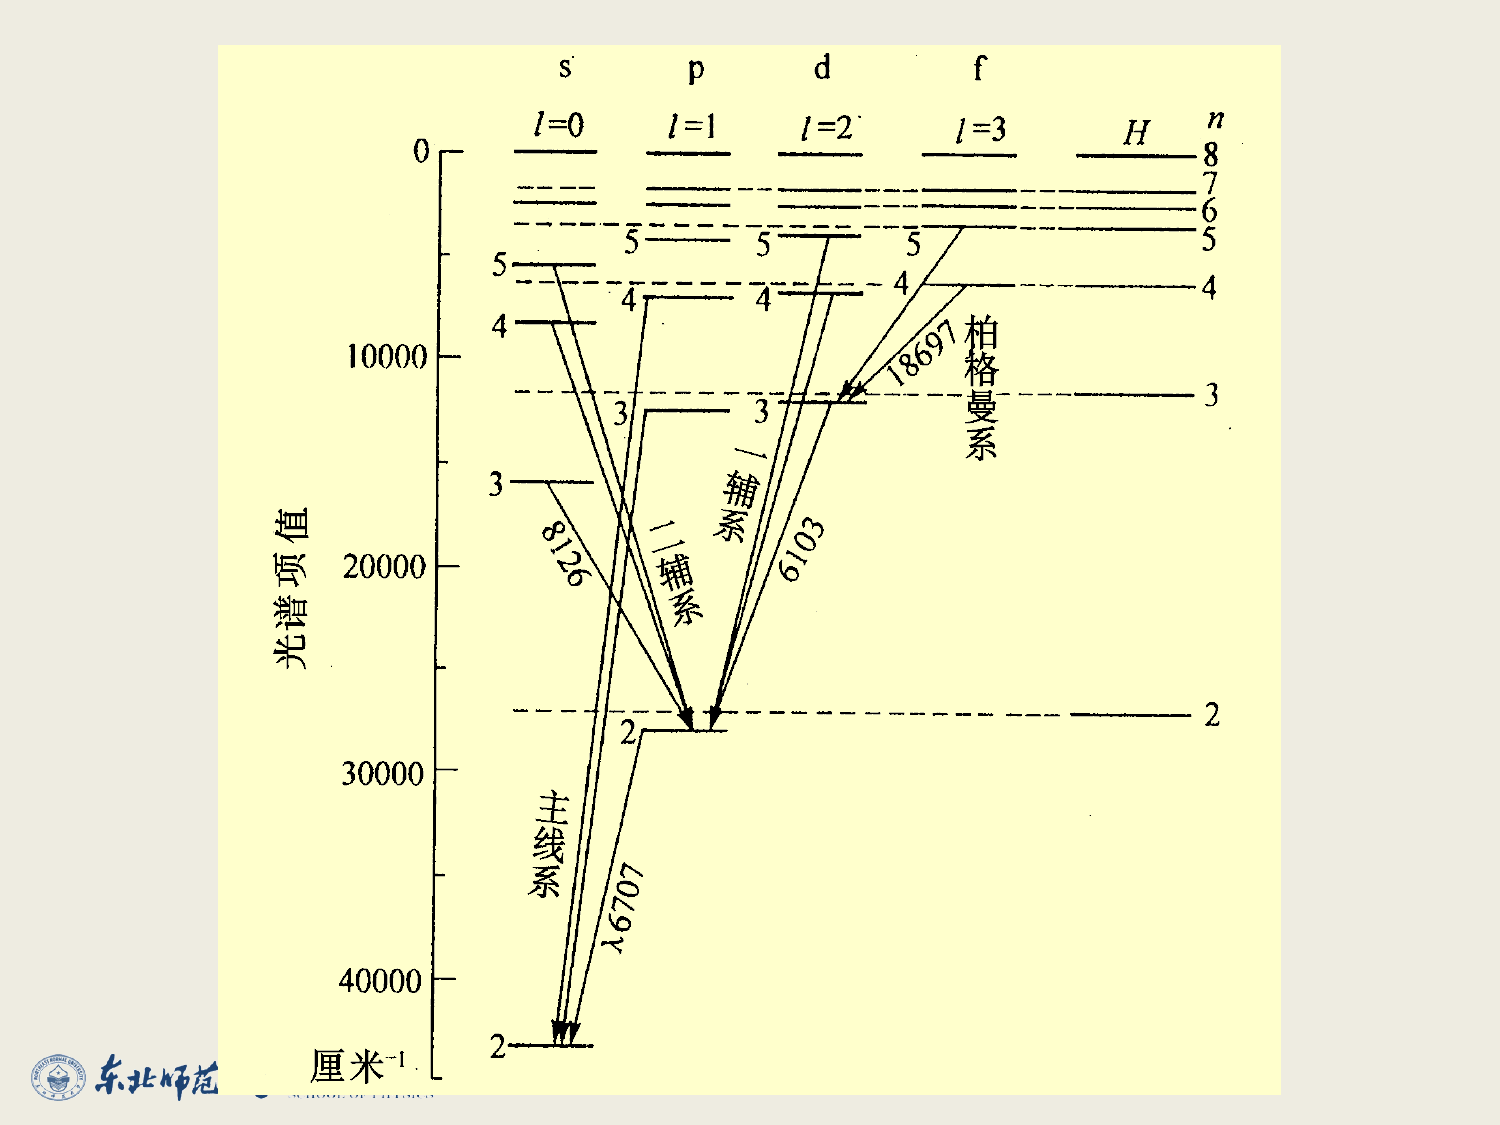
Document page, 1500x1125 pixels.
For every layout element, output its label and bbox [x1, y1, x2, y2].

picture [20, 44, 1282, 1101]
